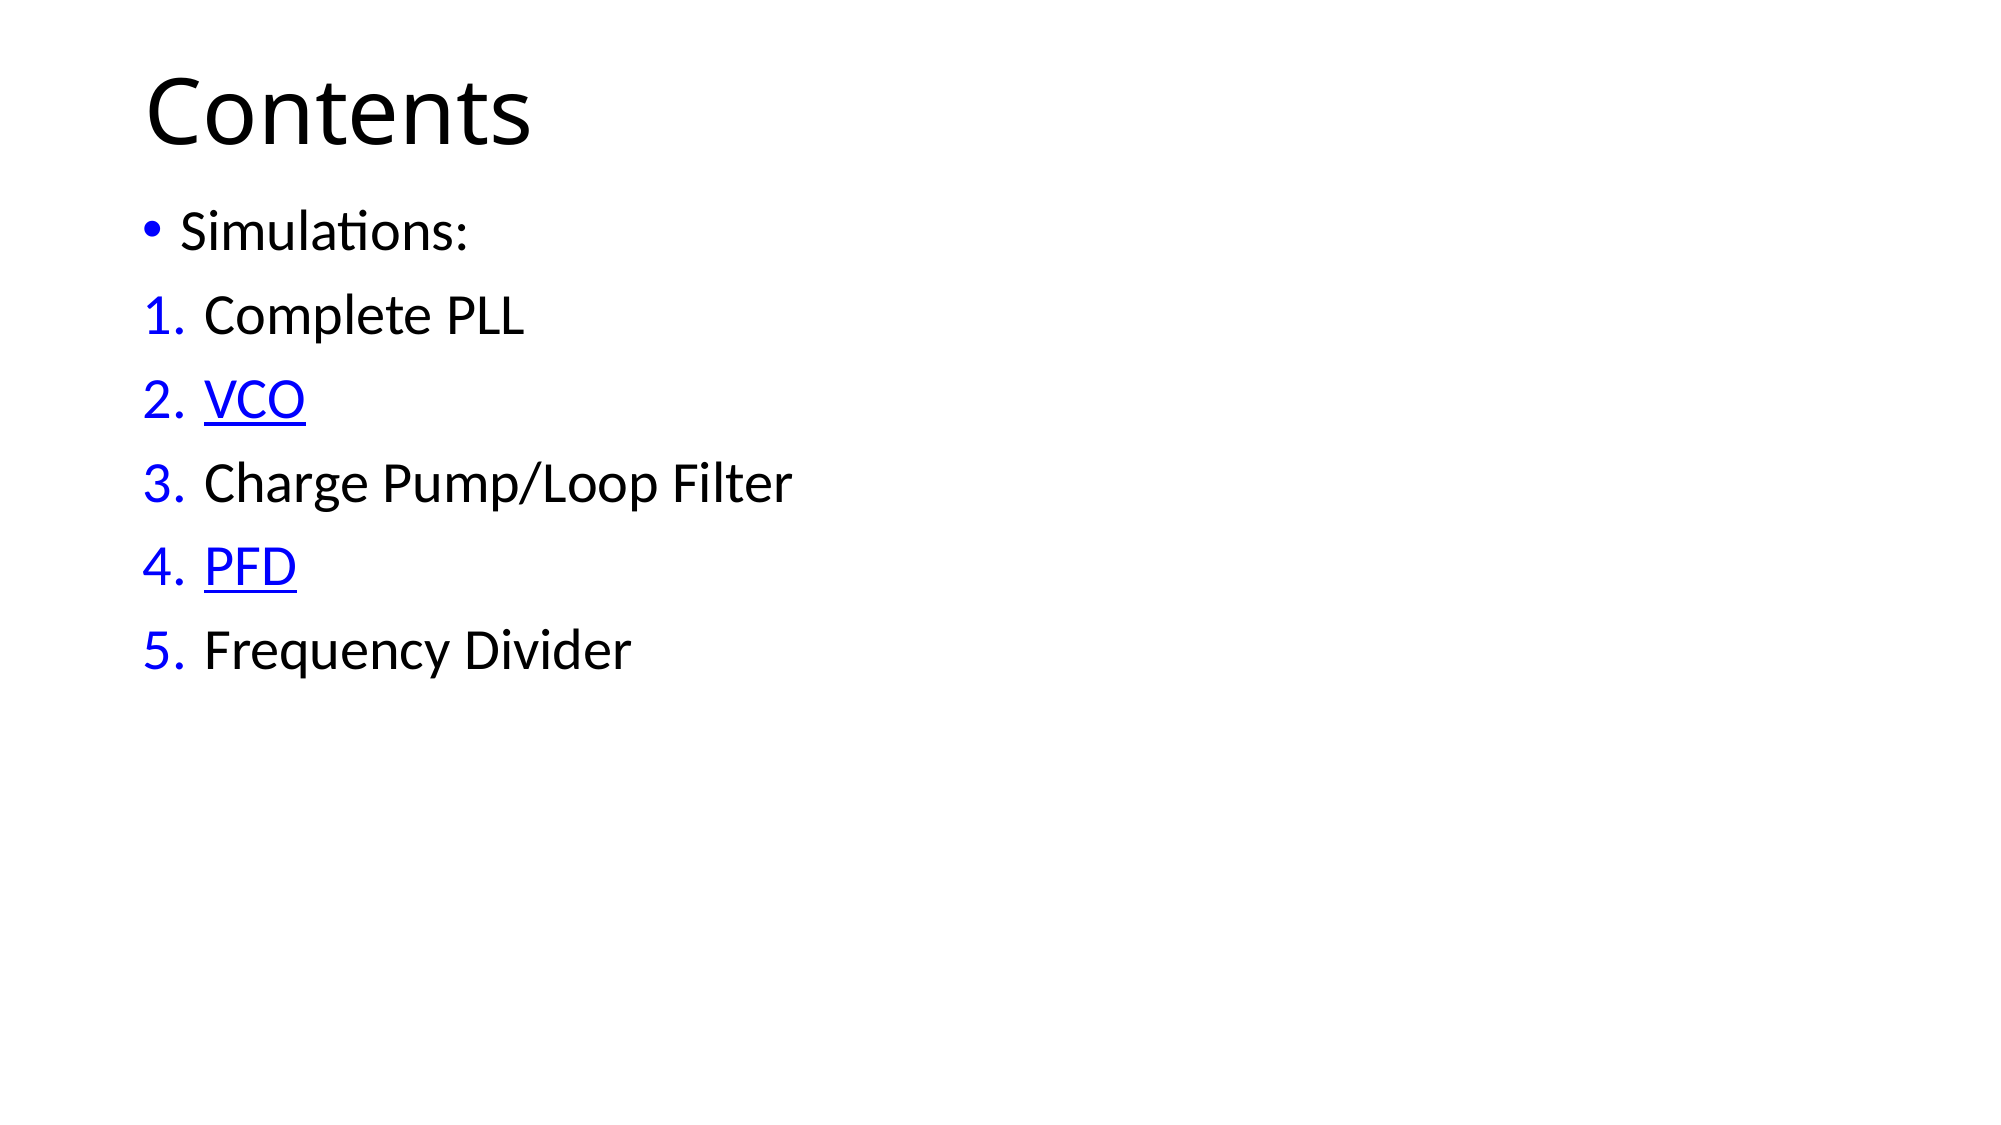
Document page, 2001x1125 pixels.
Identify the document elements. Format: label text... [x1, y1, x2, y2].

title Contents [136, 5, 1863, 192]
list Simulations: Complete PLL VCO Charge Pump/Loop Filter PFD Frequency Divider [134, 192, 1916, 1087]
